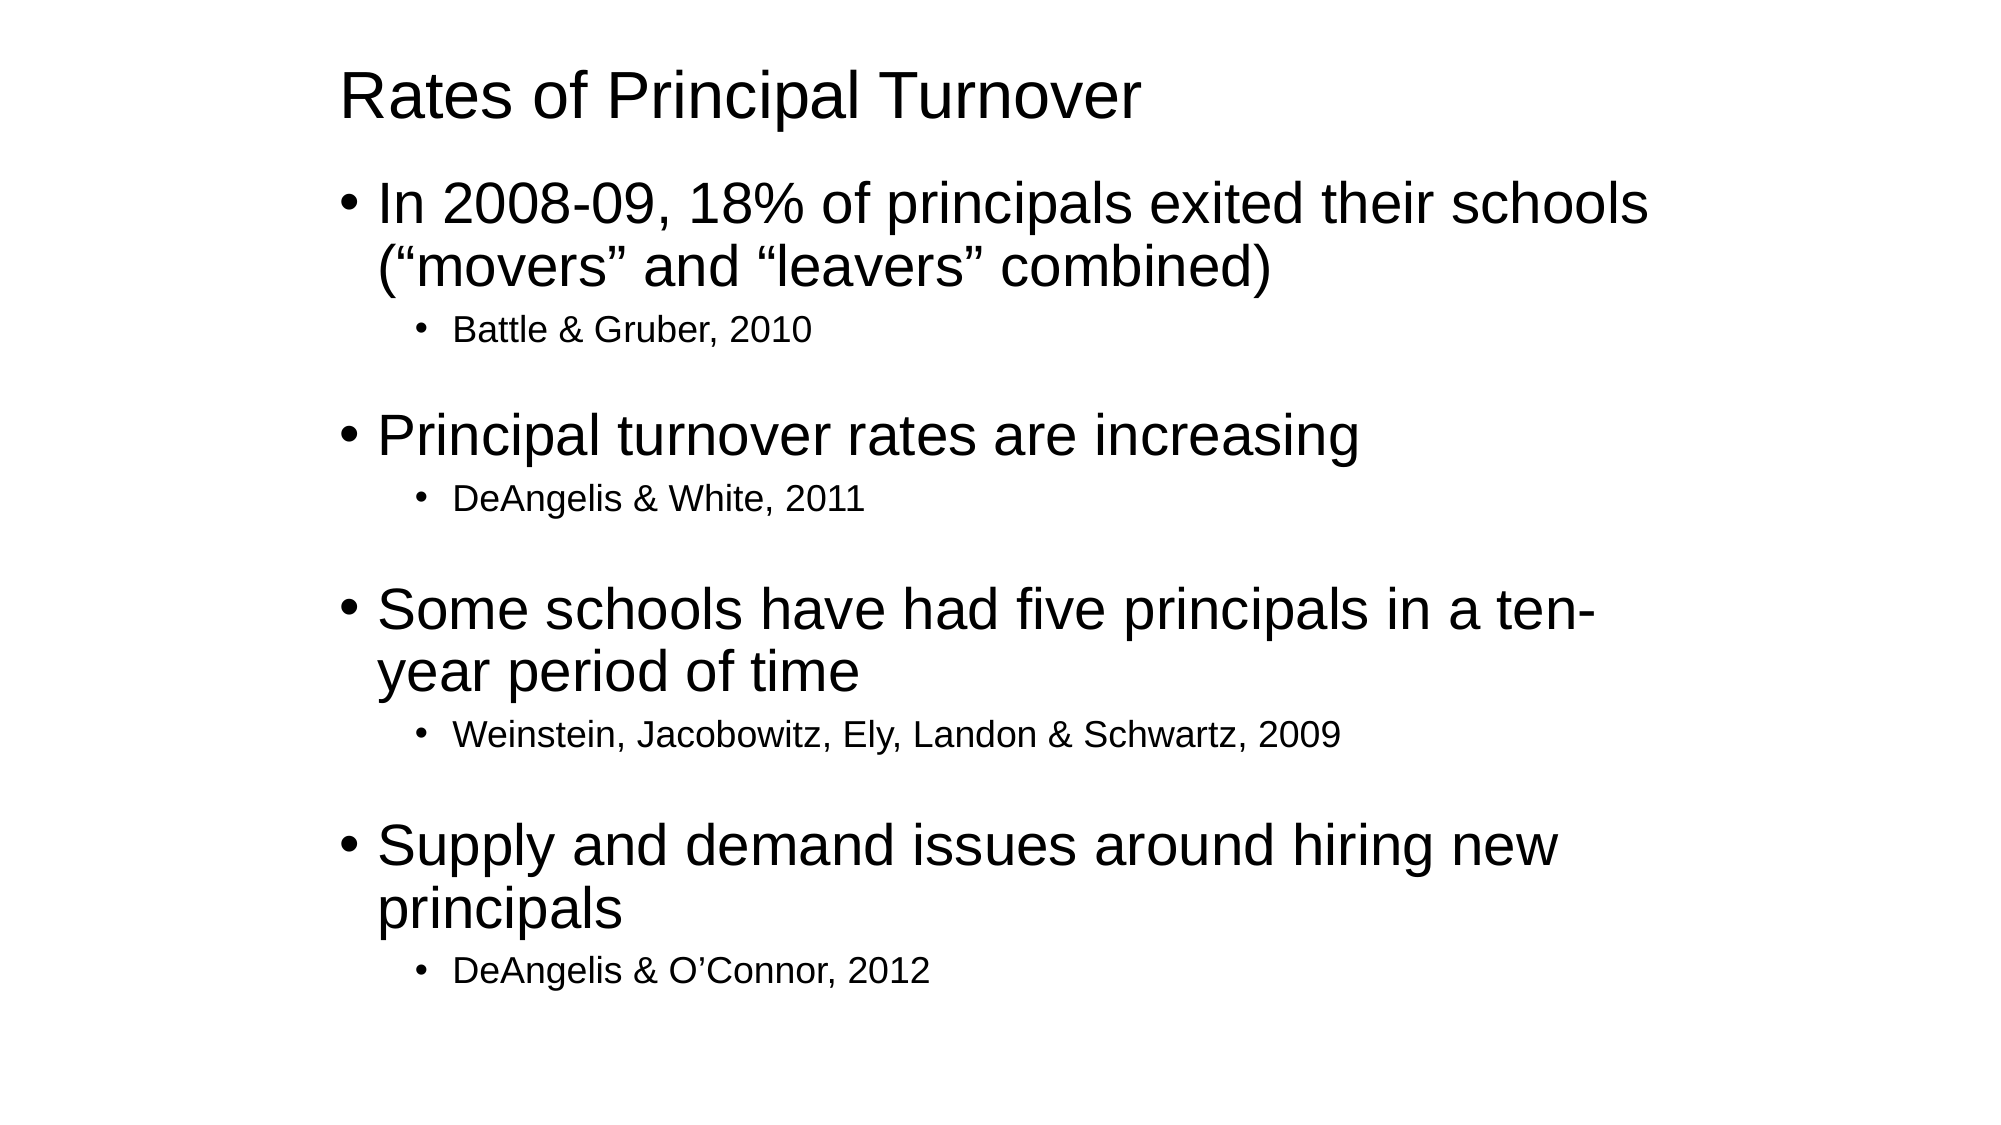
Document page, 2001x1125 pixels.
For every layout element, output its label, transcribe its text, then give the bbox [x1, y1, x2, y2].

title Rates of Principal Turnover [324, 45, 1675, 149]
list In 2008-09, 18% of principals exited their schools (“movers” and “leavers” combined) Battle & Gruber, 2010 Principal turnover rates are increasing DeAngelis & White, 2011 Some schools have had five principals in a ten-year period of time Weinstein, Jacobowitz, Ely, Landon & Schwartz, 2009 Supply and demand issues around hiring new principals DeAngelis & O’Connor, 2012 [324, 166, 1675, 1089]
